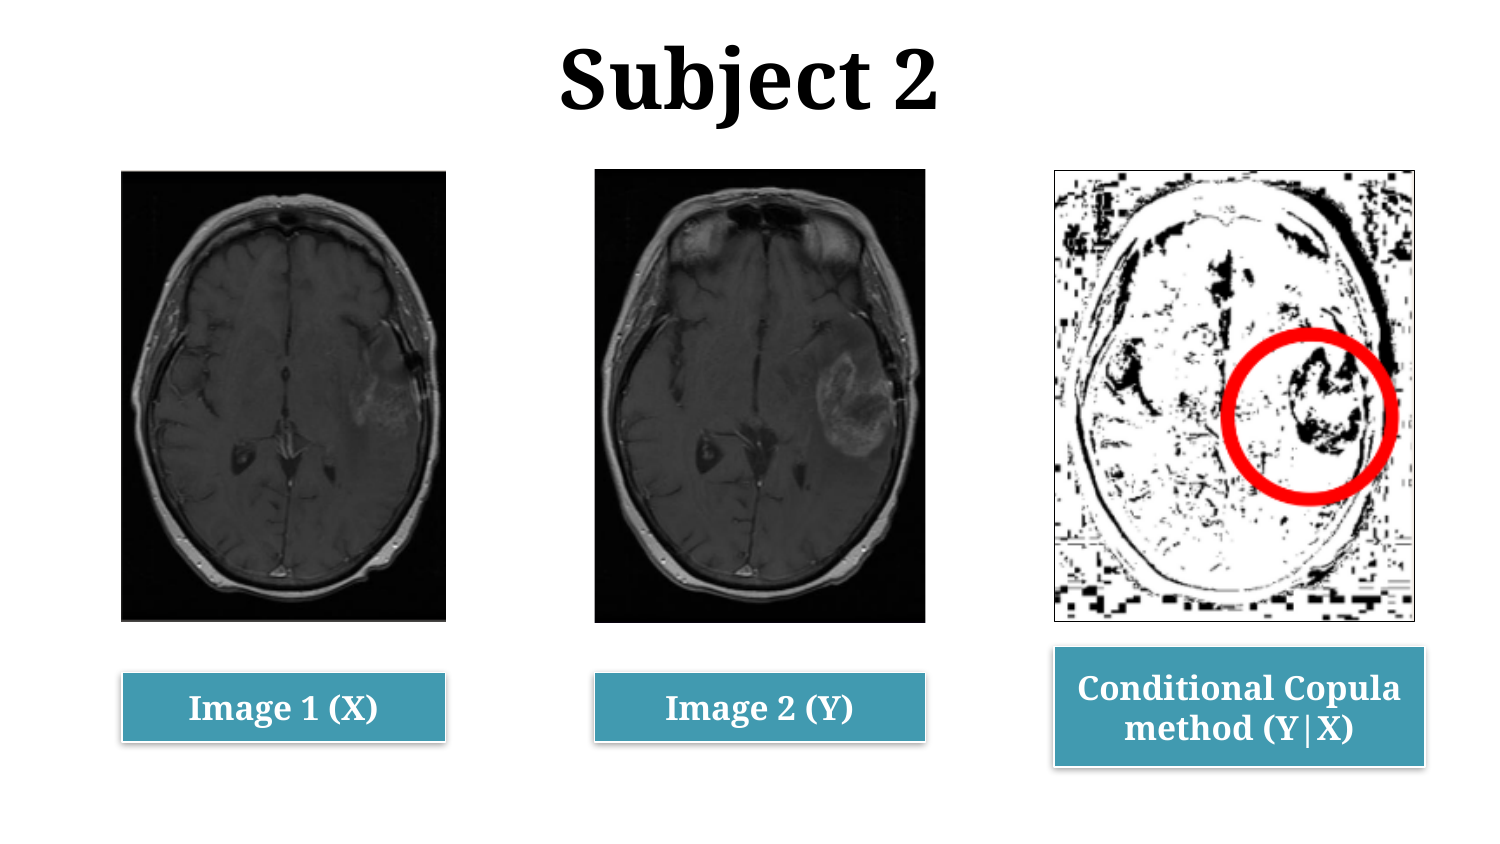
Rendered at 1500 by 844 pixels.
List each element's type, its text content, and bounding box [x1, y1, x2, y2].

picture [121, 169, 446, 622]
picture [1053, 169, 1414, 622]
text_box Image 2 (Y) [594, 672, 926, 743]
text_box Conditional Copula method (Y|X) [1053, 646, 1426, 768]
title Subject 2 [75, 46, 1425, 107]
text_box Image 1 (X) [121, 672, 446, 743]
picture [594, 168, 926, 623]
